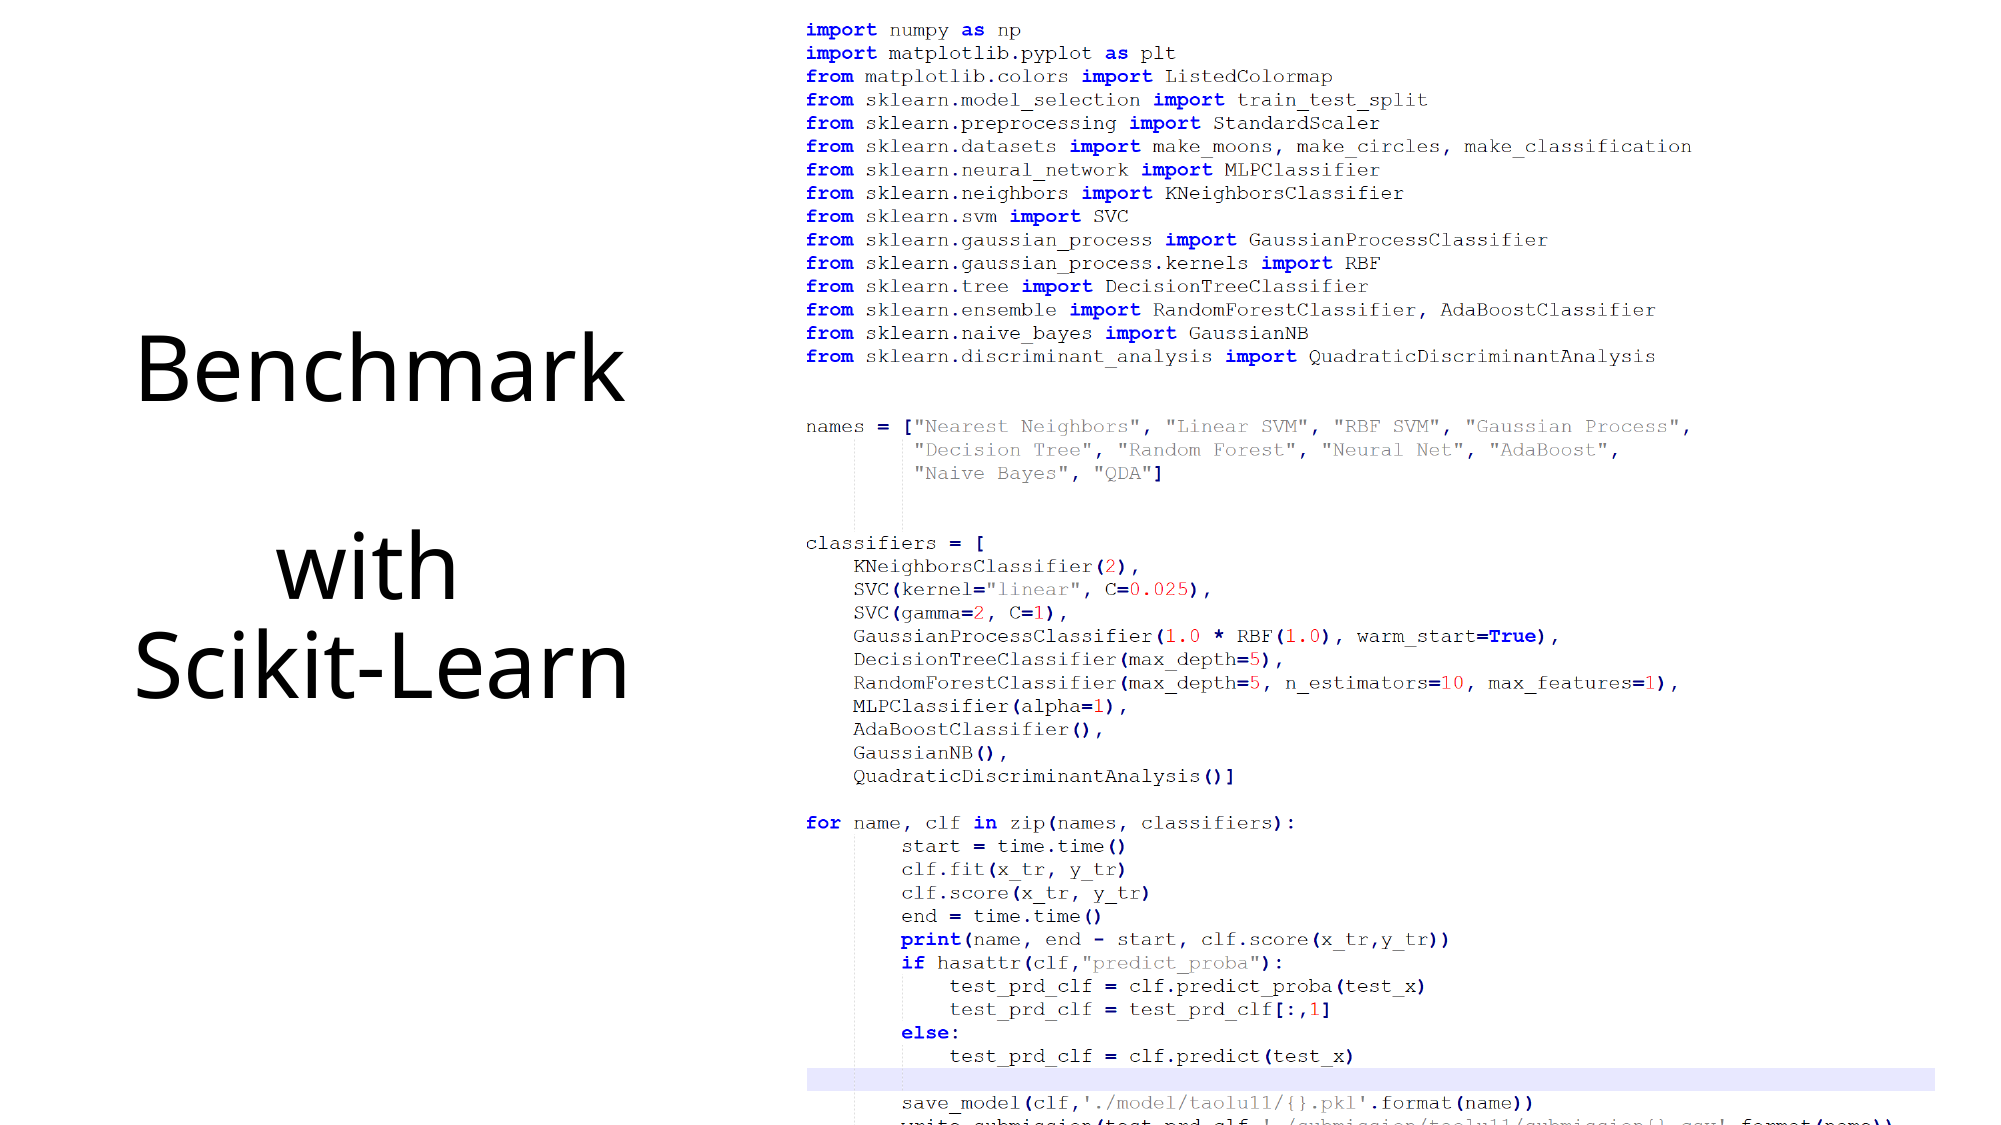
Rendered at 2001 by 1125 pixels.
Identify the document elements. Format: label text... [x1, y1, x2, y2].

title Benchmark with Scikit-Learn [118, 149, 656, 892]
picture [807, 20, 1935, 1125]
